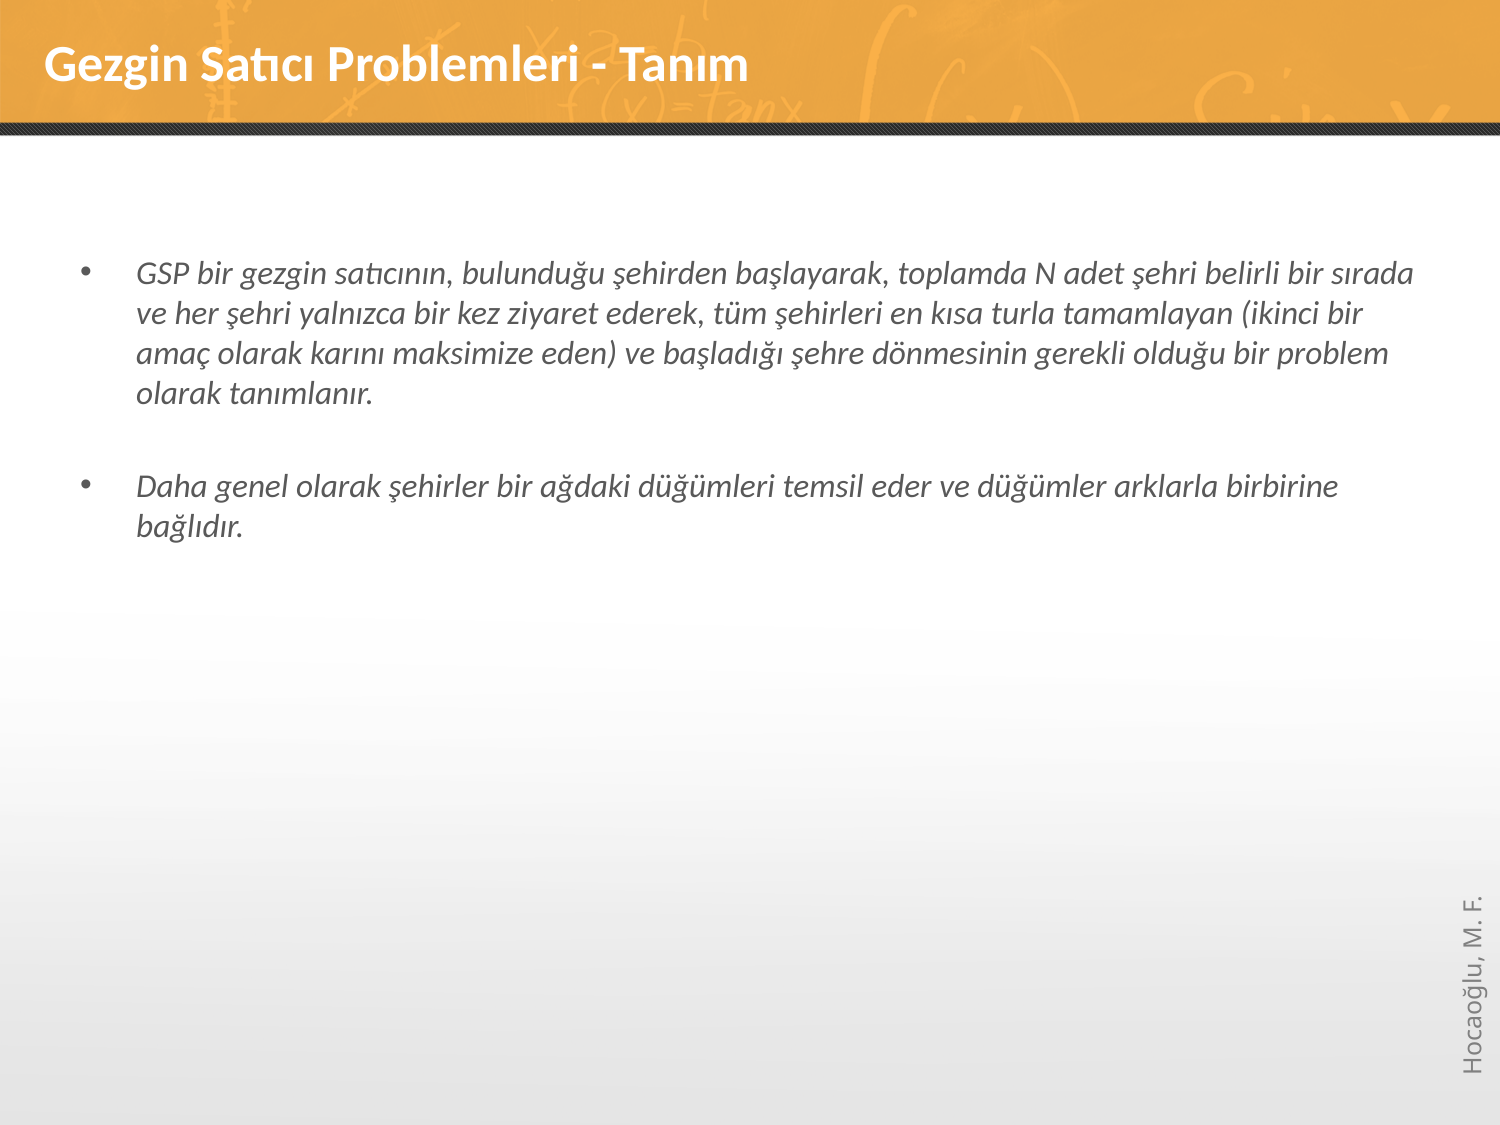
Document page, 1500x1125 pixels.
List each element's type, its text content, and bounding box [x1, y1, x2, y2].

title Gezgin Satıcı Problemleri - Tanım [29, 0, 1287, 126]
picture [0, 0, 1500, 1125]
list GSP bir gezgin satıcının, bulunduğu şehirden başlayarak, toplamda N adet şehri belirli bir sırada ve her şehri yalnızca bir kez ziyaret ederek, tüm şehirleri en kısa turla tamamlayan (ikinci bir amaç olarak karını maksimize eden) ve başladığı şehre dönmesinin gerekli olduğu bir problem olarak tanımlanır. Daha genel olarak şehirler bir ağdaki düğümleri temsil eder ve düğümler arklarla birbirine bağlıdır. [64, 243, 1444, 1045]
